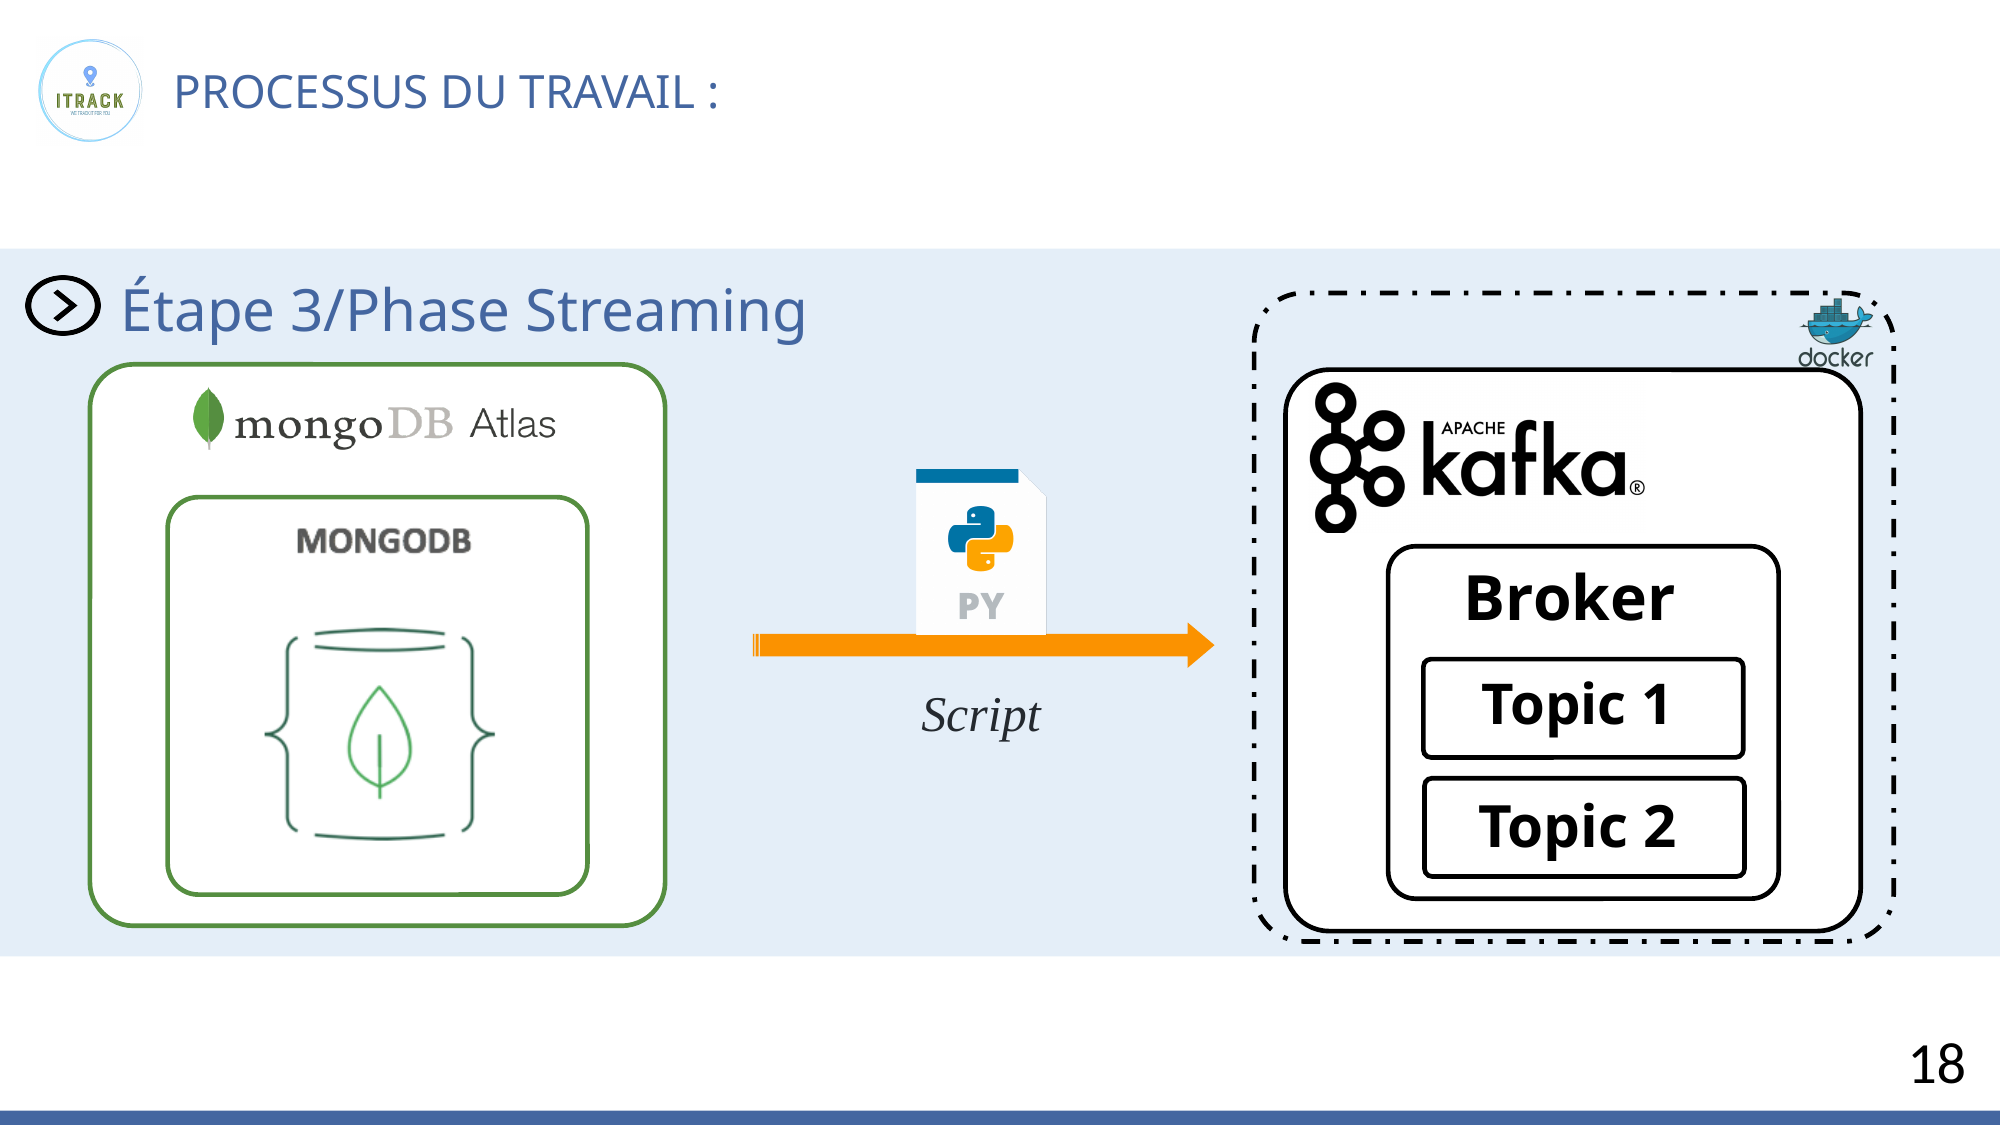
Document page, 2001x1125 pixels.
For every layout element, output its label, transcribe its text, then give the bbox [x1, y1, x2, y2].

text_box 18 [1861, 984, 2000, 1125]
picture [1308, 377, 1646, 533]
text_box PROCESSUS DU TRAVAIL : [159, 55, 747, 180]
picture [898, 469, 1064, 635]
text_box [752, 620, 1217, 671]
picture [1778, 297, 1894, 368]
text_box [89, 359, 666, 926]
text_box [0, 1110, 1861, 1125]
picture [36, 36, 144, 146]
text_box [1285, 369, 1861, 932]
text_box [1253, 291, 1895, 943]
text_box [25, 265, 842, 423]
text_box [0, 247, 2000, 957]
text_box Script [785, 674, 1177, 749]
